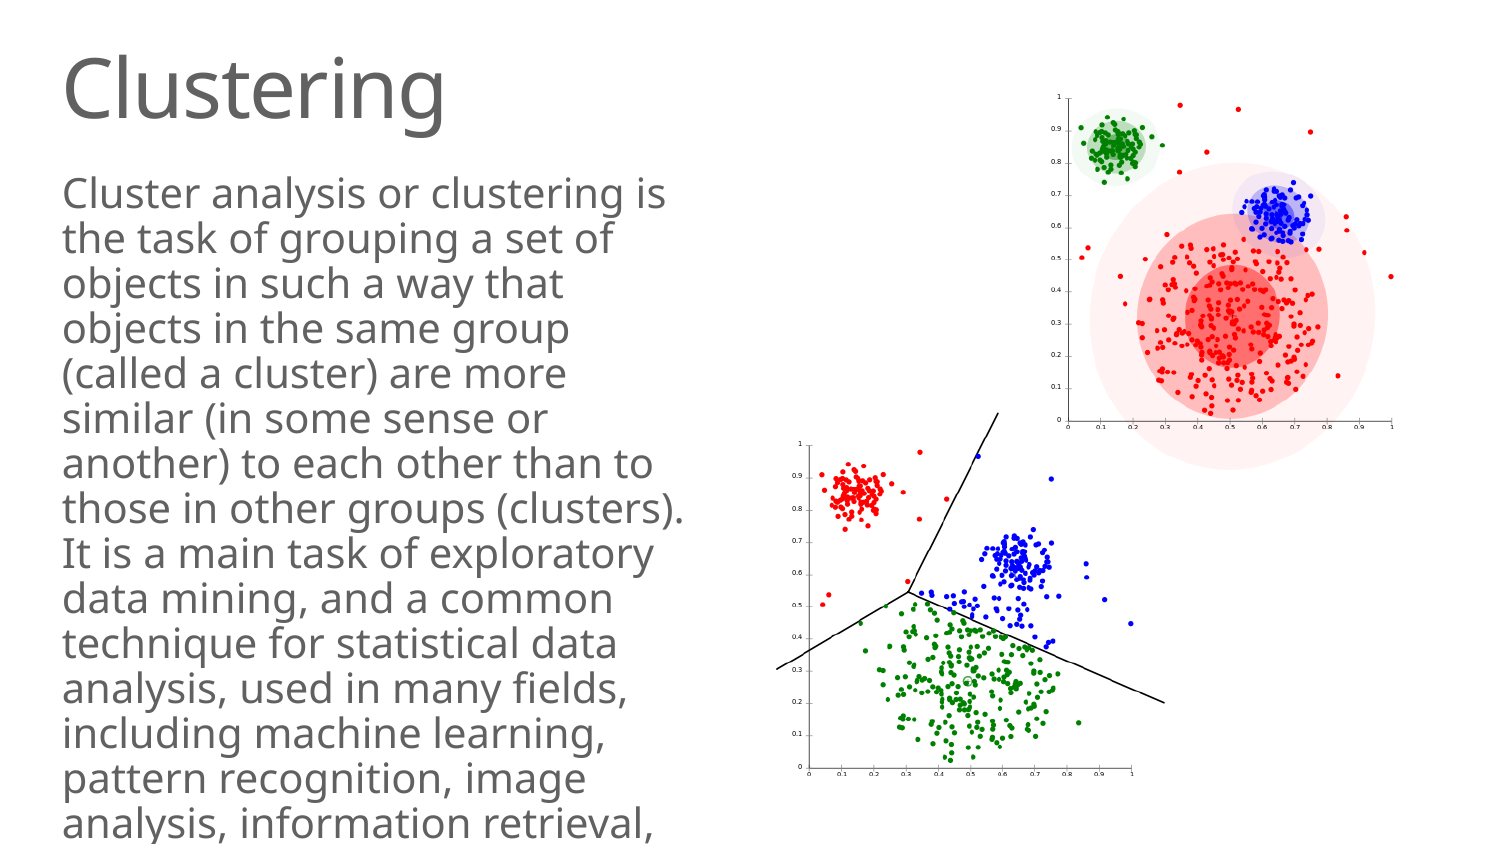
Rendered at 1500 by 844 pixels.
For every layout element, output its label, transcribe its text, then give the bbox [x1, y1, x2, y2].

title Clustering [44, 35, 1036, 147]
picture [776, 33, 1456, 832]
list Cluster analysis or clustering is the task of grouping a set of objects in such a way that objects in the same group (called a cluster) are more similar (in some sense or another) to each other than to those in other groups (clusters). It is a main task of exploratory data mining, and a common technique for statistical data analysis, used in many fields, including machine learning, pattern recognition, image analysis, information retrieval, and bioinformatics. [44, 161, 725, 821]
